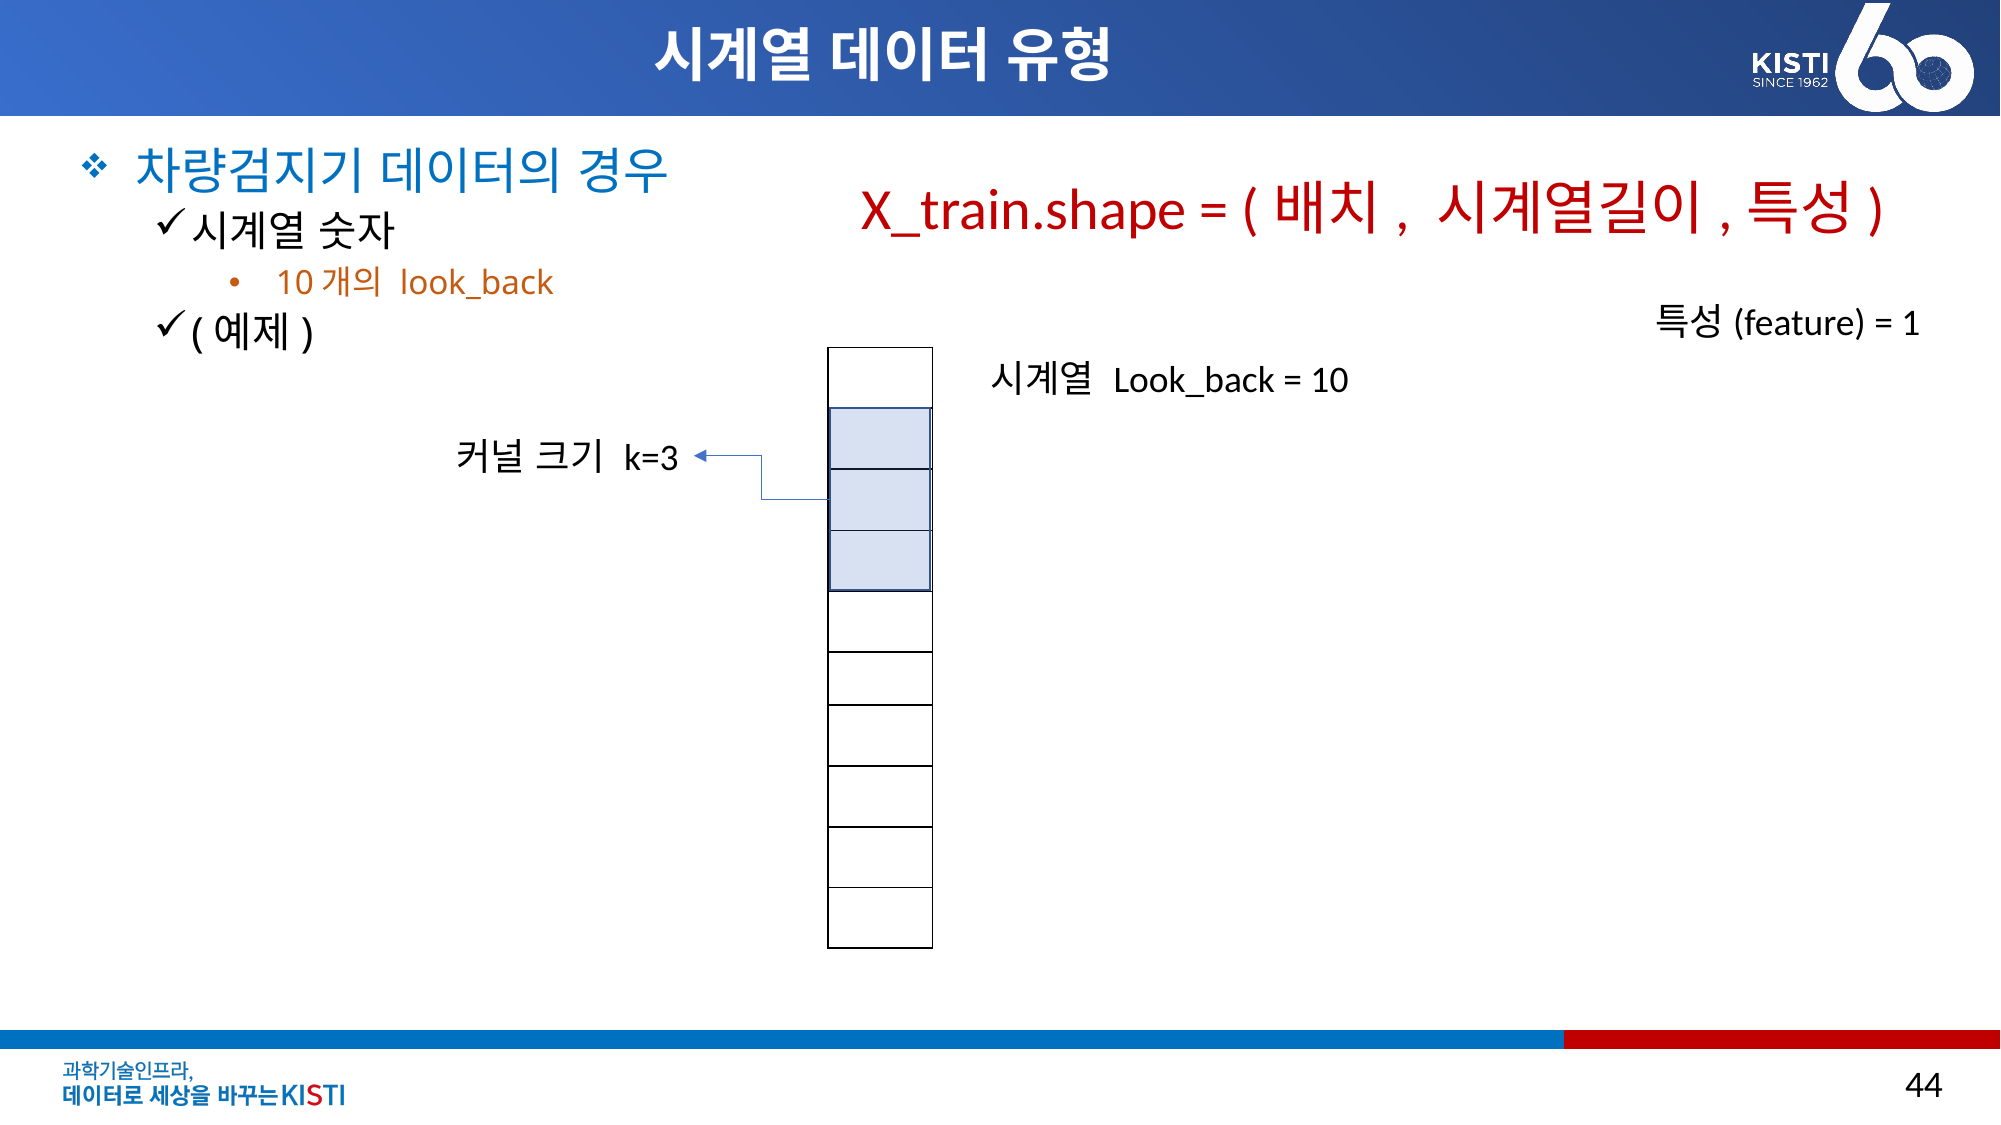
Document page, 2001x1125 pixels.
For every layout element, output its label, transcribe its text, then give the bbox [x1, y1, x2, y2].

picture [1753, 3, 1974, 112]
text_box 특성(feature) = 1 [1640, 290, 1936, 351]
text_box 커널 크기 k=3 [441, 425, 694, 486]
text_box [694, 456, 830, 500]
slide_number 44 [1605, 1053, 1958, 1113]
table_cell [829, 653, 932, 704]
table_cell [829, 828, 932, 887]
title 시계열 데이터 유형 [63, 0, 1720, 116]
text_box 시계열 Look_back = 10 [975, 347, 1364, 408]
text_box [829, 407, 931, 591]
picture [63, 1061, 344, 1106]
table_cell [829, 592, 932, 651]
table_header [829, 348, 932, 407]
table_cell [829, 767, 932, 826]
table_cell [829, 888, 932, 947]
list 차량검지기 데이터의 경우 시계열 숫자 10개의 look_back (예제) [63, 138, 1958, 983]
text_box X_train.shape = (배치, 시계열길이,특성) [771, 164, 1925, 249]
table_cell [829, 706, 932, 765]
